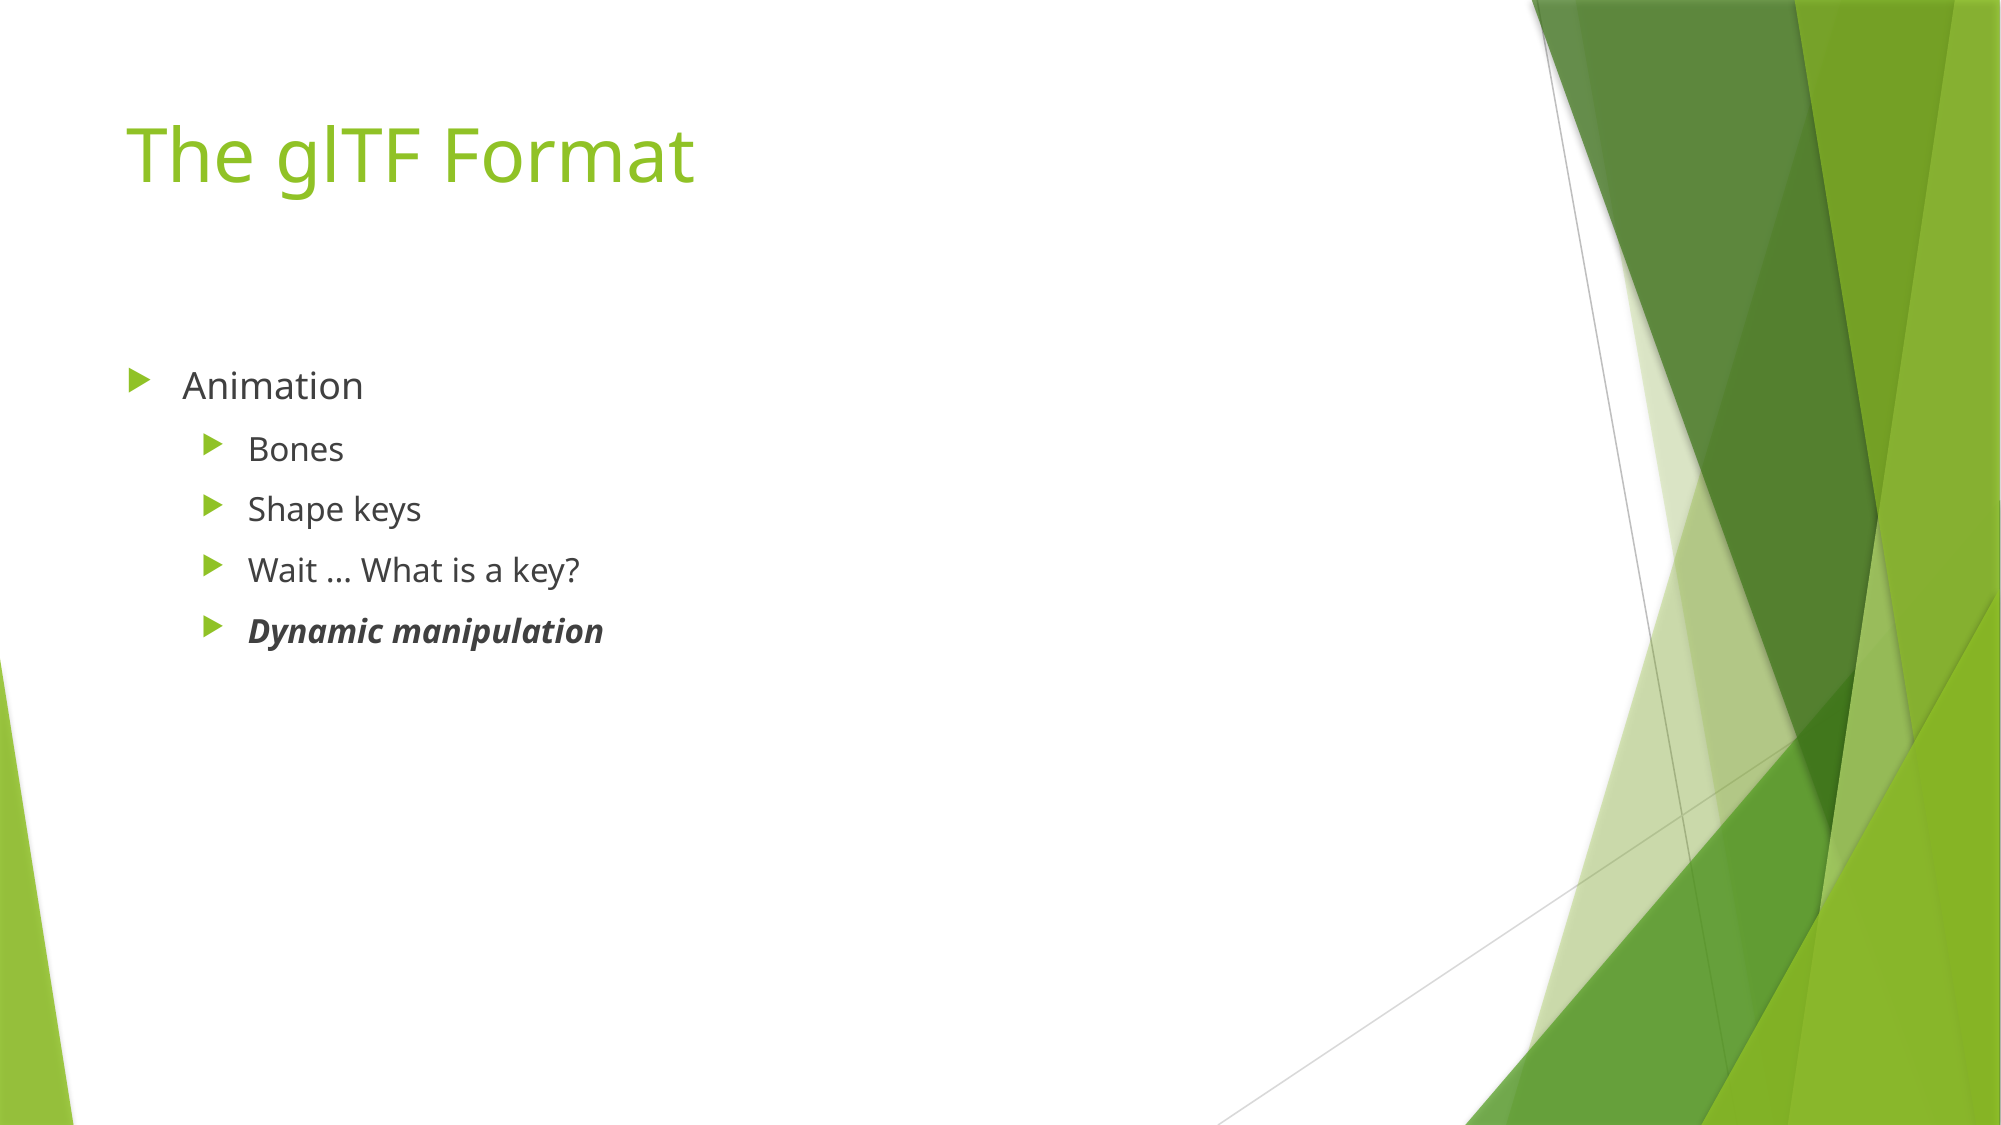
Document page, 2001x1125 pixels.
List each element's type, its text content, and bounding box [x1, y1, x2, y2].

title The glTF Format [111, 99, 1522, 317]
list Animation Bones Shape keys Wait … What is a key? Dynamic manipulation [111, 354, 735, 992]
